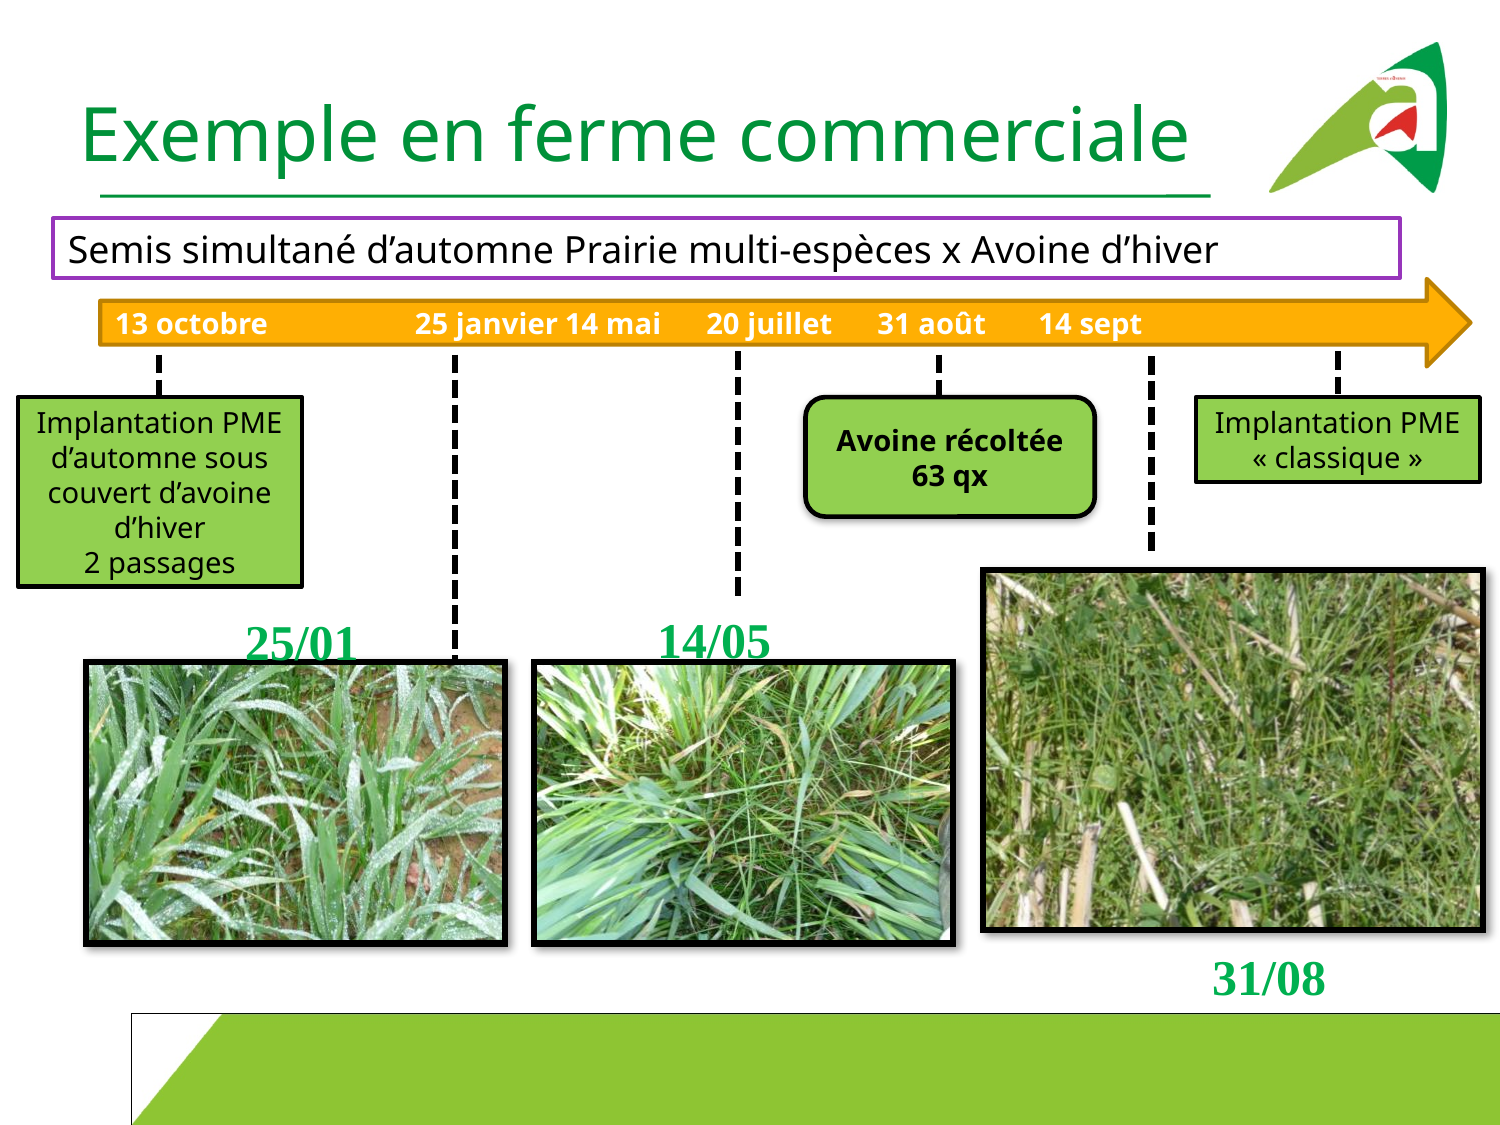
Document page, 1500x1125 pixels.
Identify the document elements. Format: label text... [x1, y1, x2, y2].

text_box 13 octobre 25 janvier 14 mai 20 juillet 31 août 14 sept [100, 278, 1471, 367]
text_box Exemple en ferme commerciale [64, 78, 1305, 185]
text_box Semis simultané d’automne Prairie multi-espèces x Avoine d’hiver [53, 218, 1400, 279]
text_box 14/05 [561, 601, 867, 663]
picture [537, 664, 951, 941]
text_box Avoine récoltée 63 qx [804, 396, 1096, 518]
picture [88, 664, 503, 941]
text_box Implantation PME d’automne sous couvert d’avoine d’hiver 2 passages [16, 395, 304, 589]
picture [1269, 42, 1447, 193]
picture [985, 573, 1481, 928]
picture [131, 1013, 1500, 1125]
text_box 31/08 [1116, 938, 1422, 1014]
text_box 25/01 [148, 603, 450, 663]
text_box Implantation PME « classique » [1194, 395, 1482, 484]
